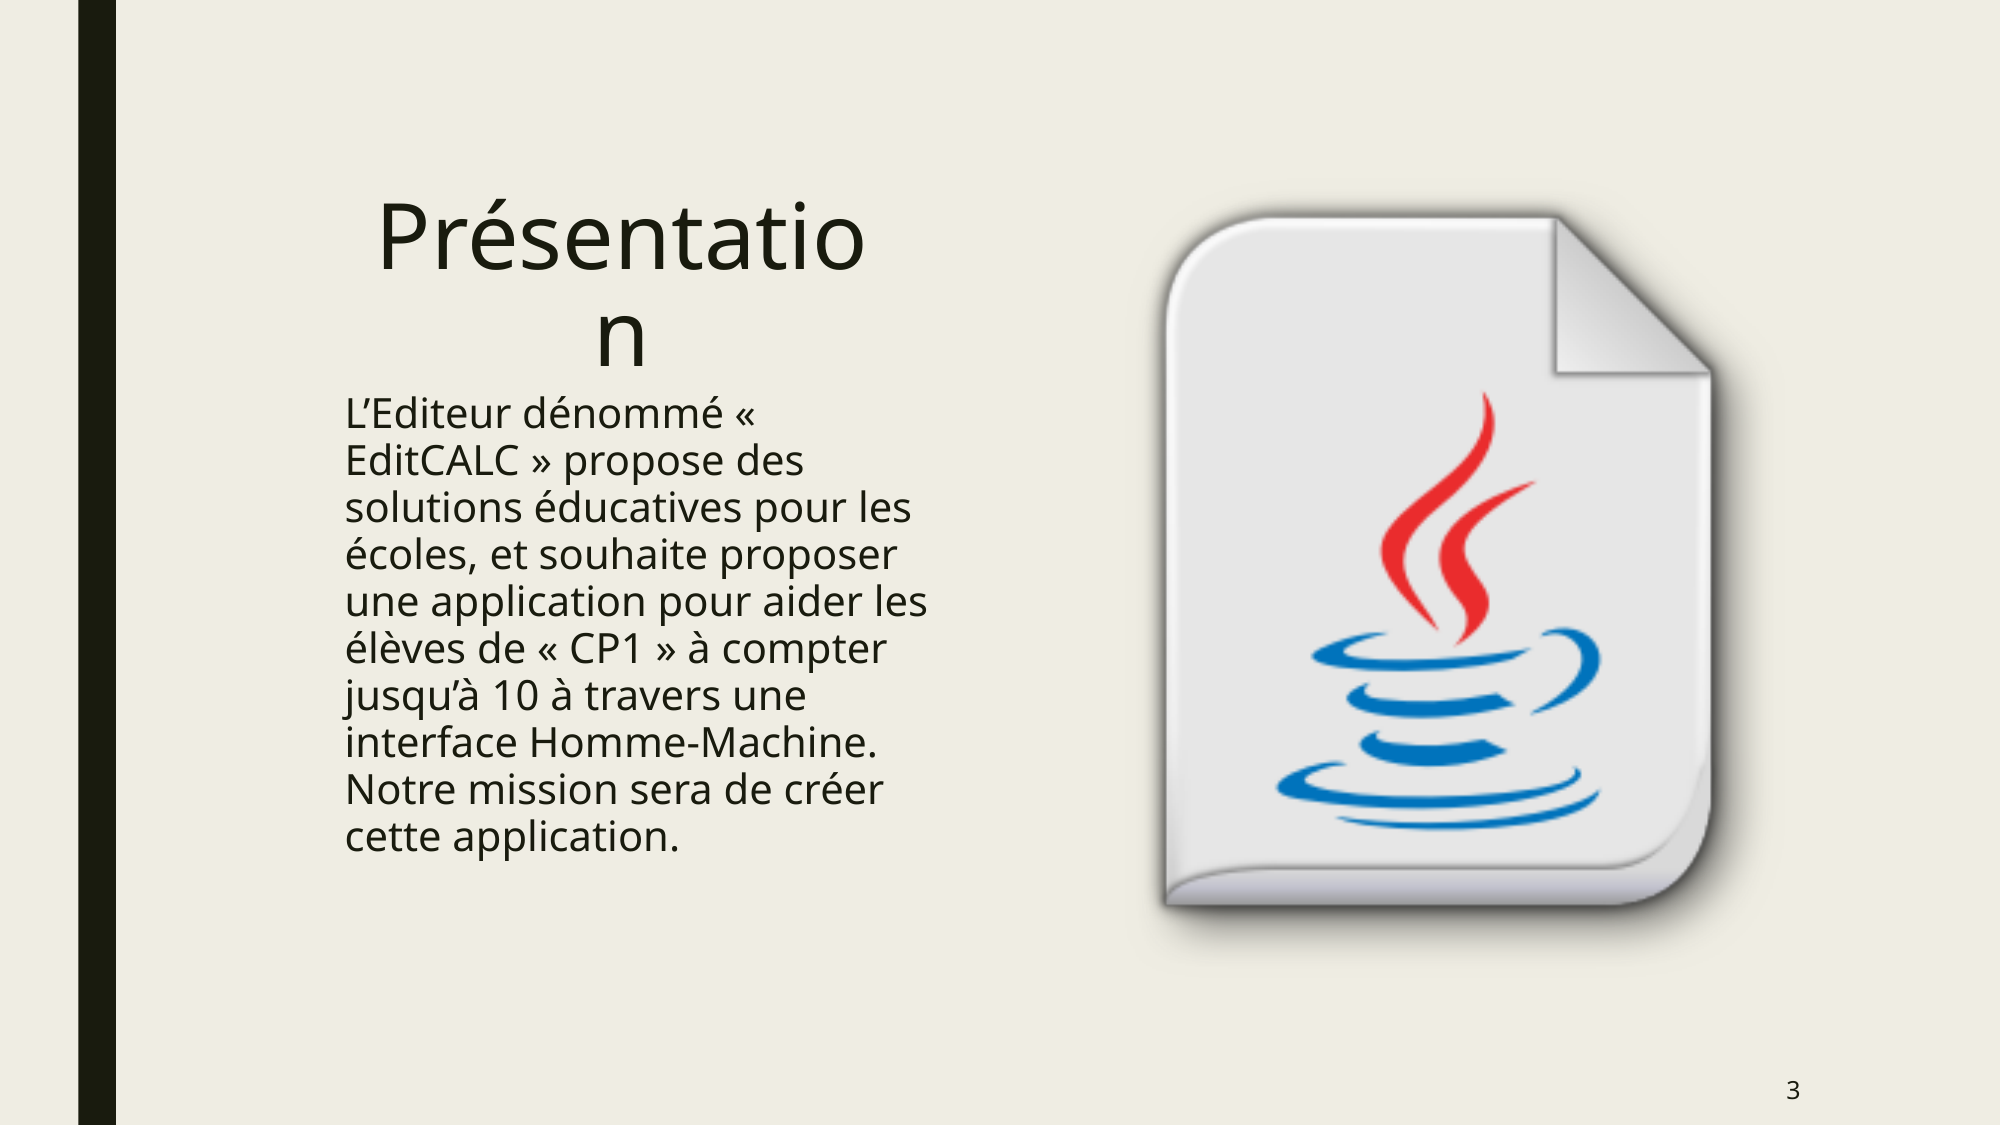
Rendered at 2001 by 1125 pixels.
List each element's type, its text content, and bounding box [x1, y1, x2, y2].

slide_number 3 [1553, 1058, 1816, 1125]
list L’Editeur dénommé « EditCALC » propose des solutions éducatives pour les écoles, et souhaite proposer une application pour aider les élèves de « CP1 » à compter jusqu’à 10 à travers une interface Homme-Machine. Notre mission sera de créer cette application. [329, 383, 956, 969]
picture [1060, 183, 1819, 942]
title Présentation [352, 183, 892, 383]
